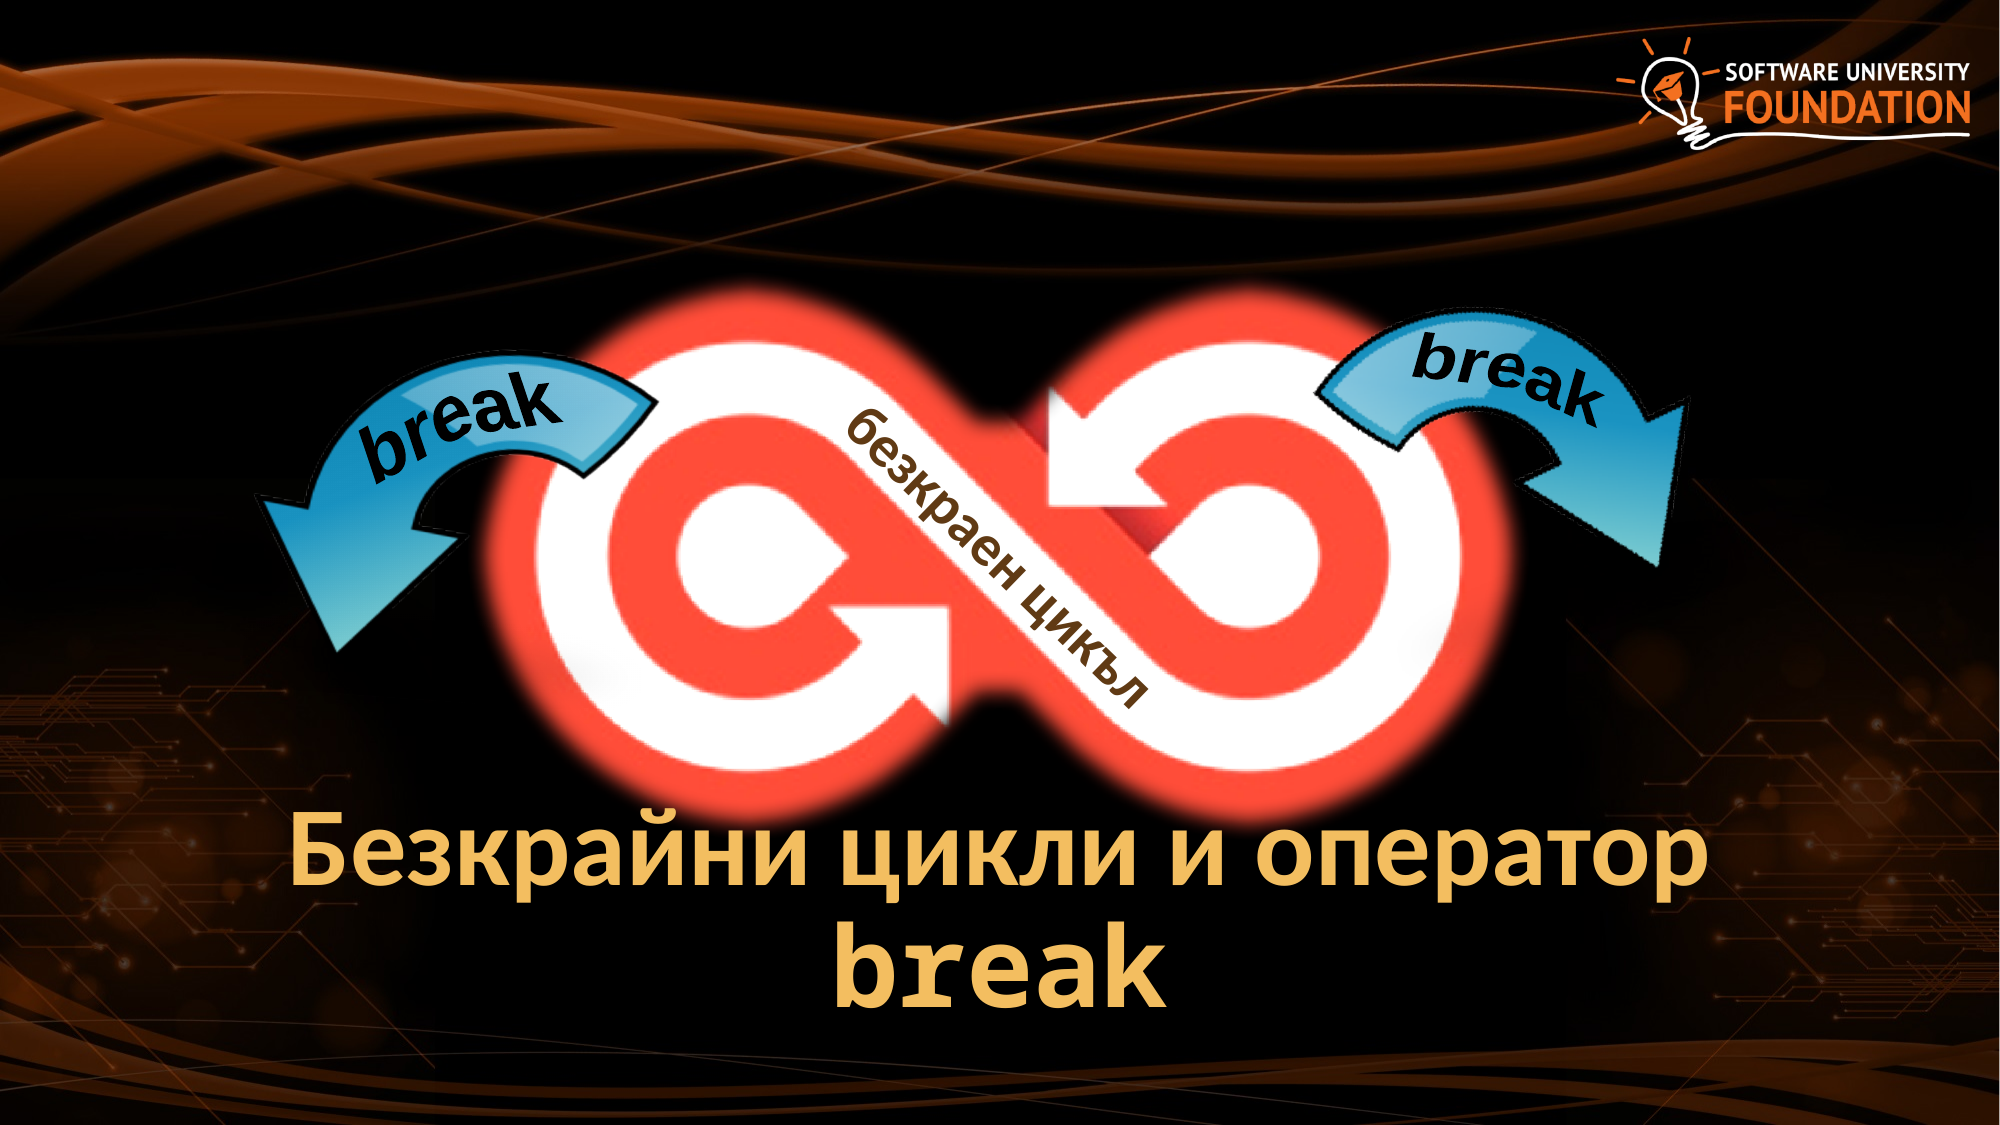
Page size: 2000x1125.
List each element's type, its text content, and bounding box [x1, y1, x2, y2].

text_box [1343, 284, 1704, 645]
title Безкрайни цикли и оператор break [112, 902, 1888, 1038]
picture [0, 0, 2000, 1125]
